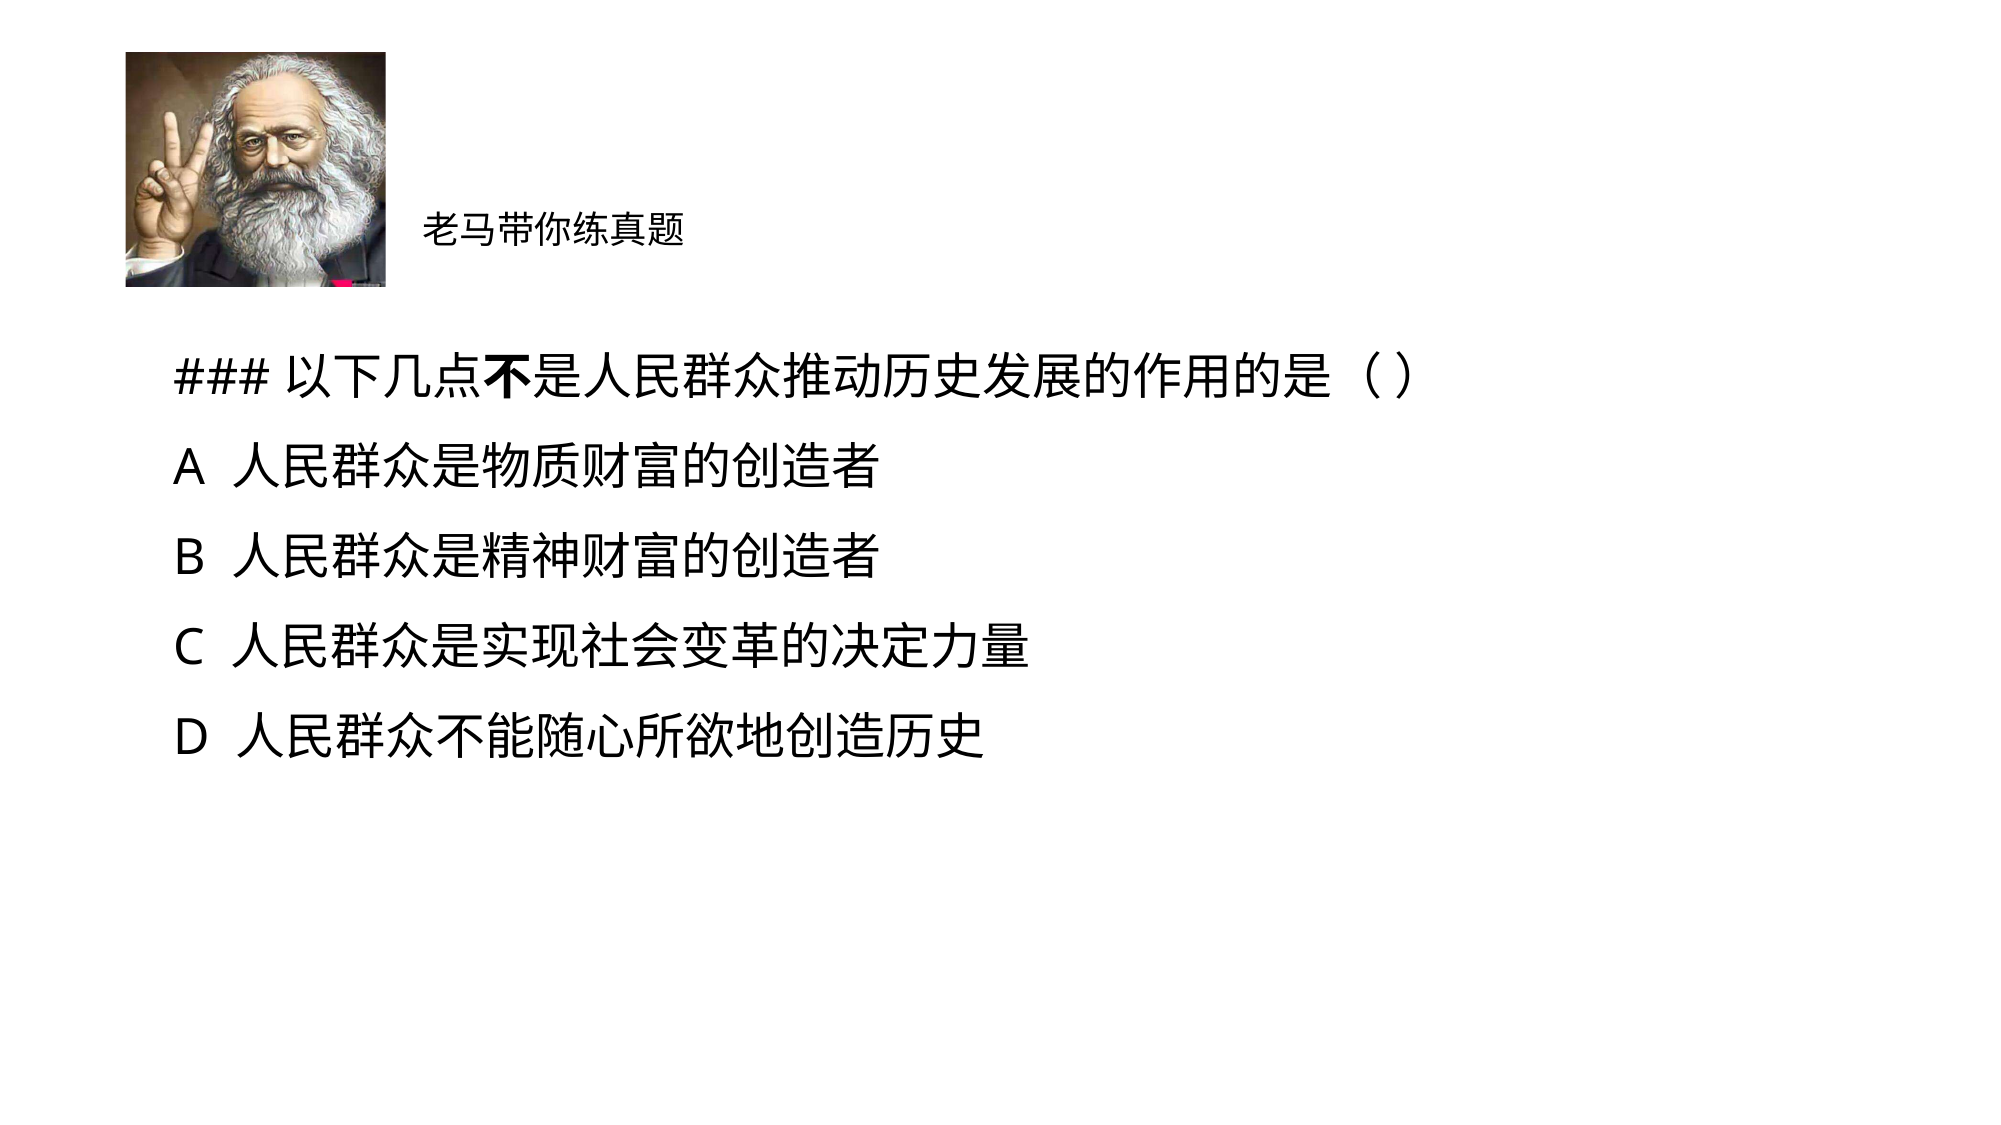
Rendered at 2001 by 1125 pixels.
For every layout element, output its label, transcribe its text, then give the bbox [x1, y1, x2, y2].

picture [125, 51, 386, 287]
title 老马带你练真题 [407, 171, 1409, 287]
list ###以下几点不是人民群众推动历史发展的作用的是（ ） A 人民群众是物质财富的创造者 B 人民群众是精神财富的创造者 C 人民群众是实现社会变革的决定力量 D 人民群众不能随心所欲地创造历史 [158, 307, 1926, 1080]
